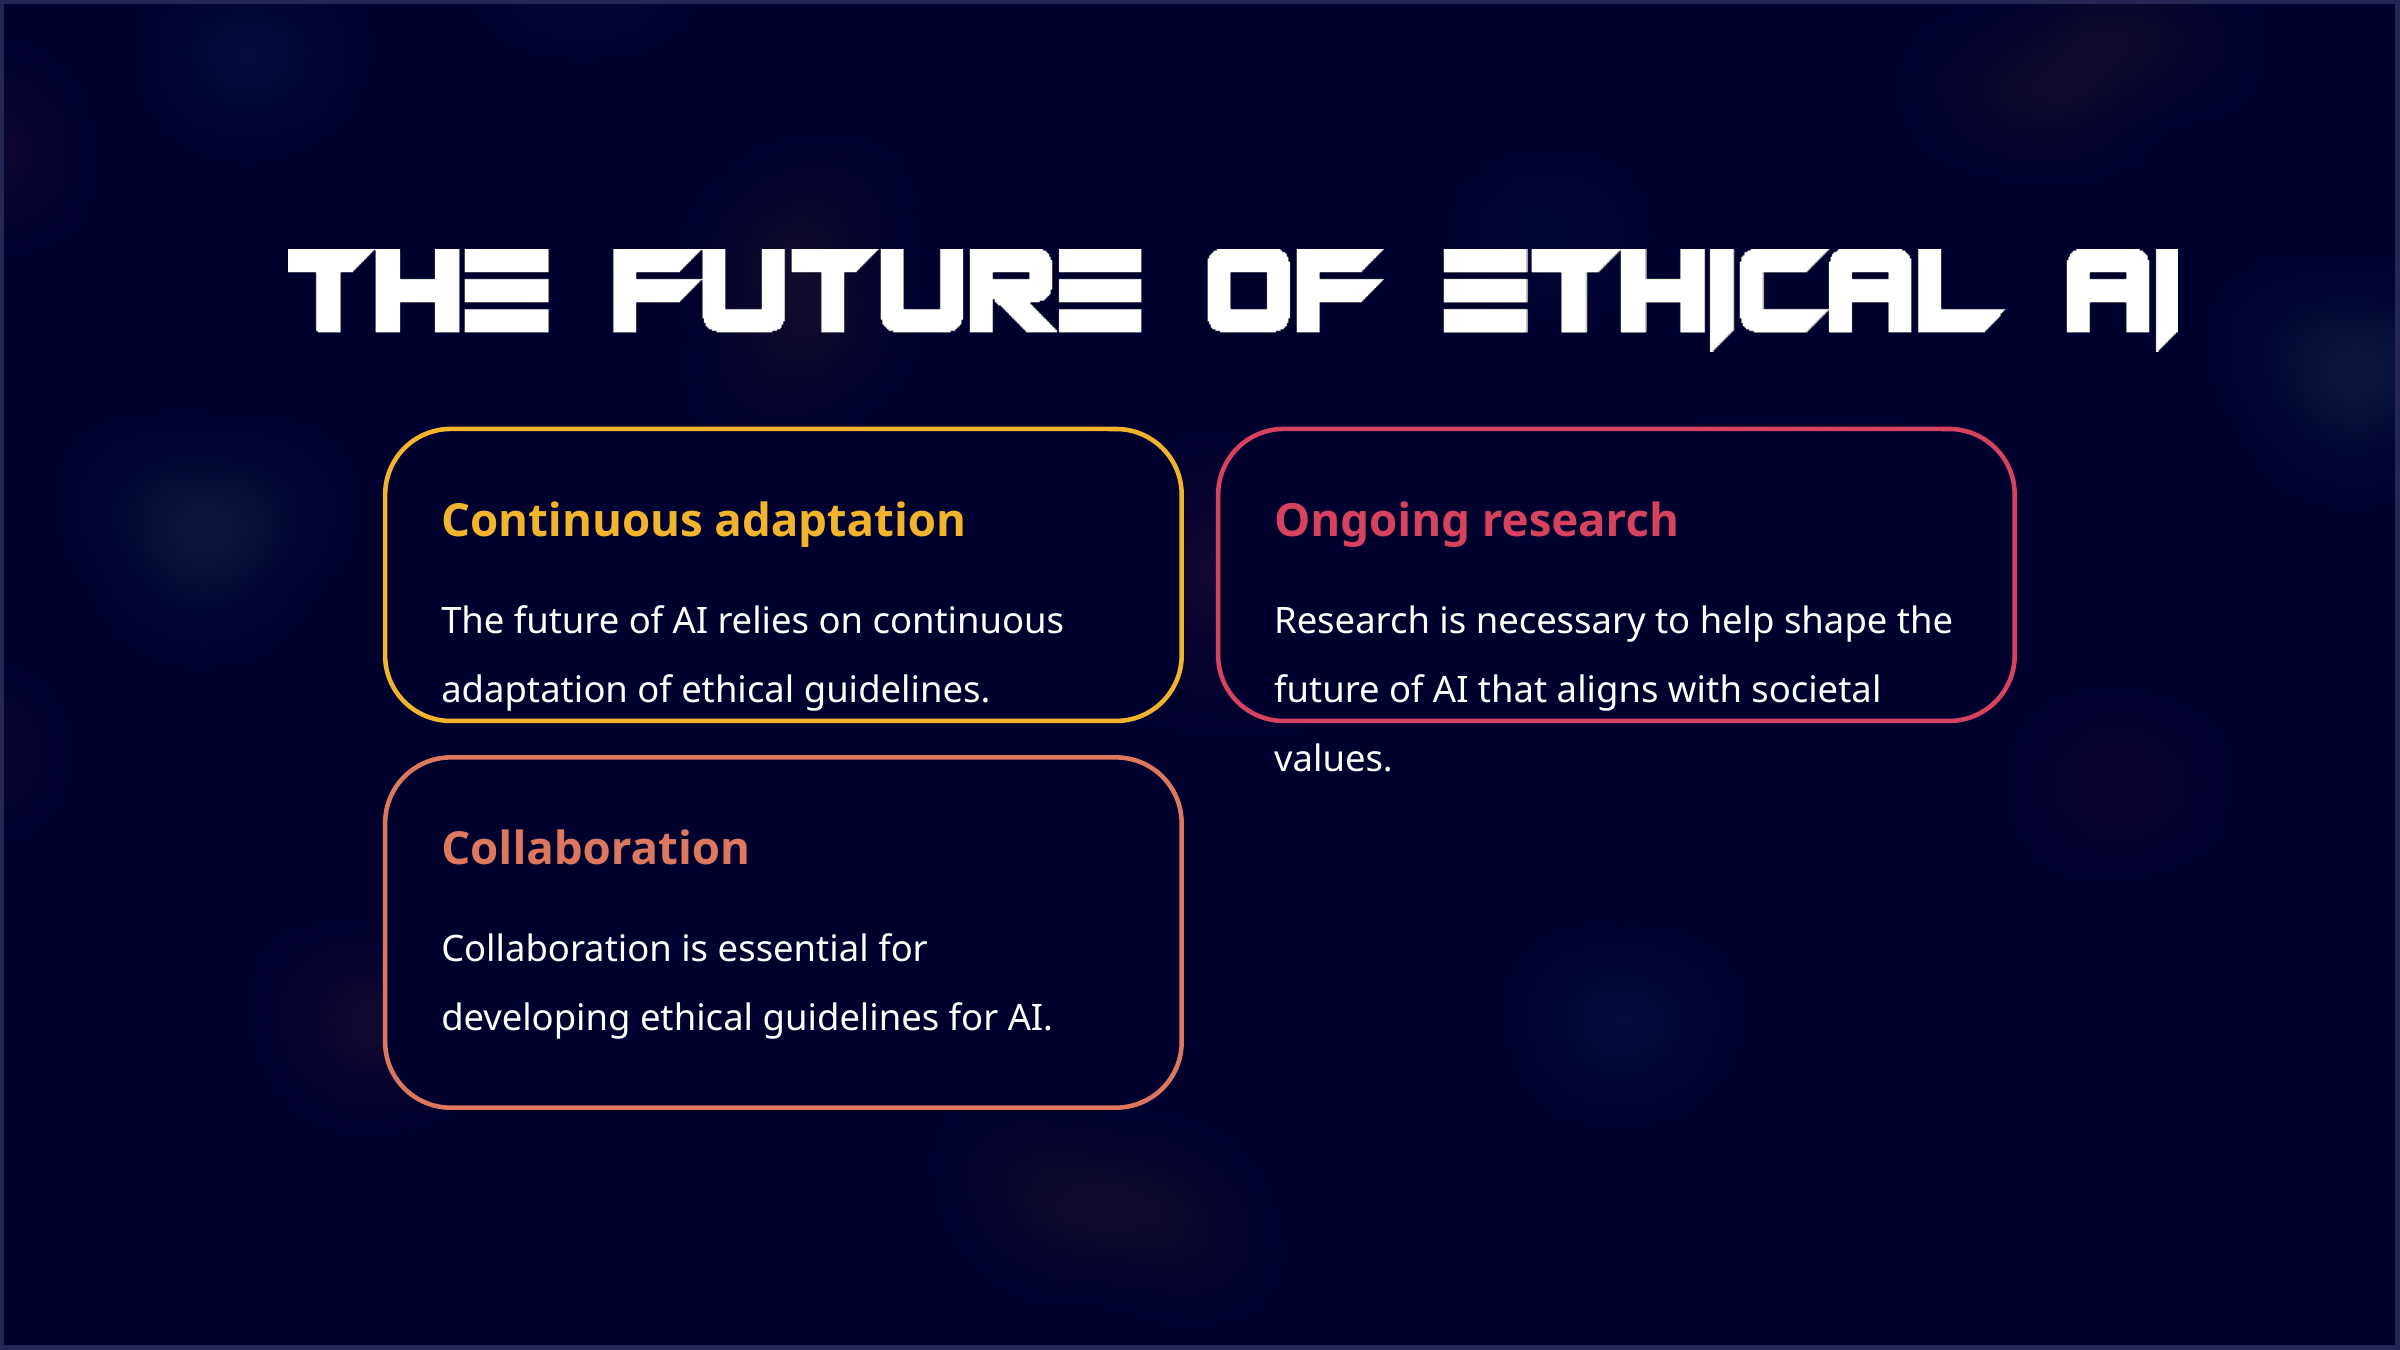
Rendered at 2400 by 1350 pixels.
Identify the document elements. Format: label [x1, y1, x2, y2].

picture [0, 0, 2400, 1350]
text_box [288, 249, 2178, 352]
